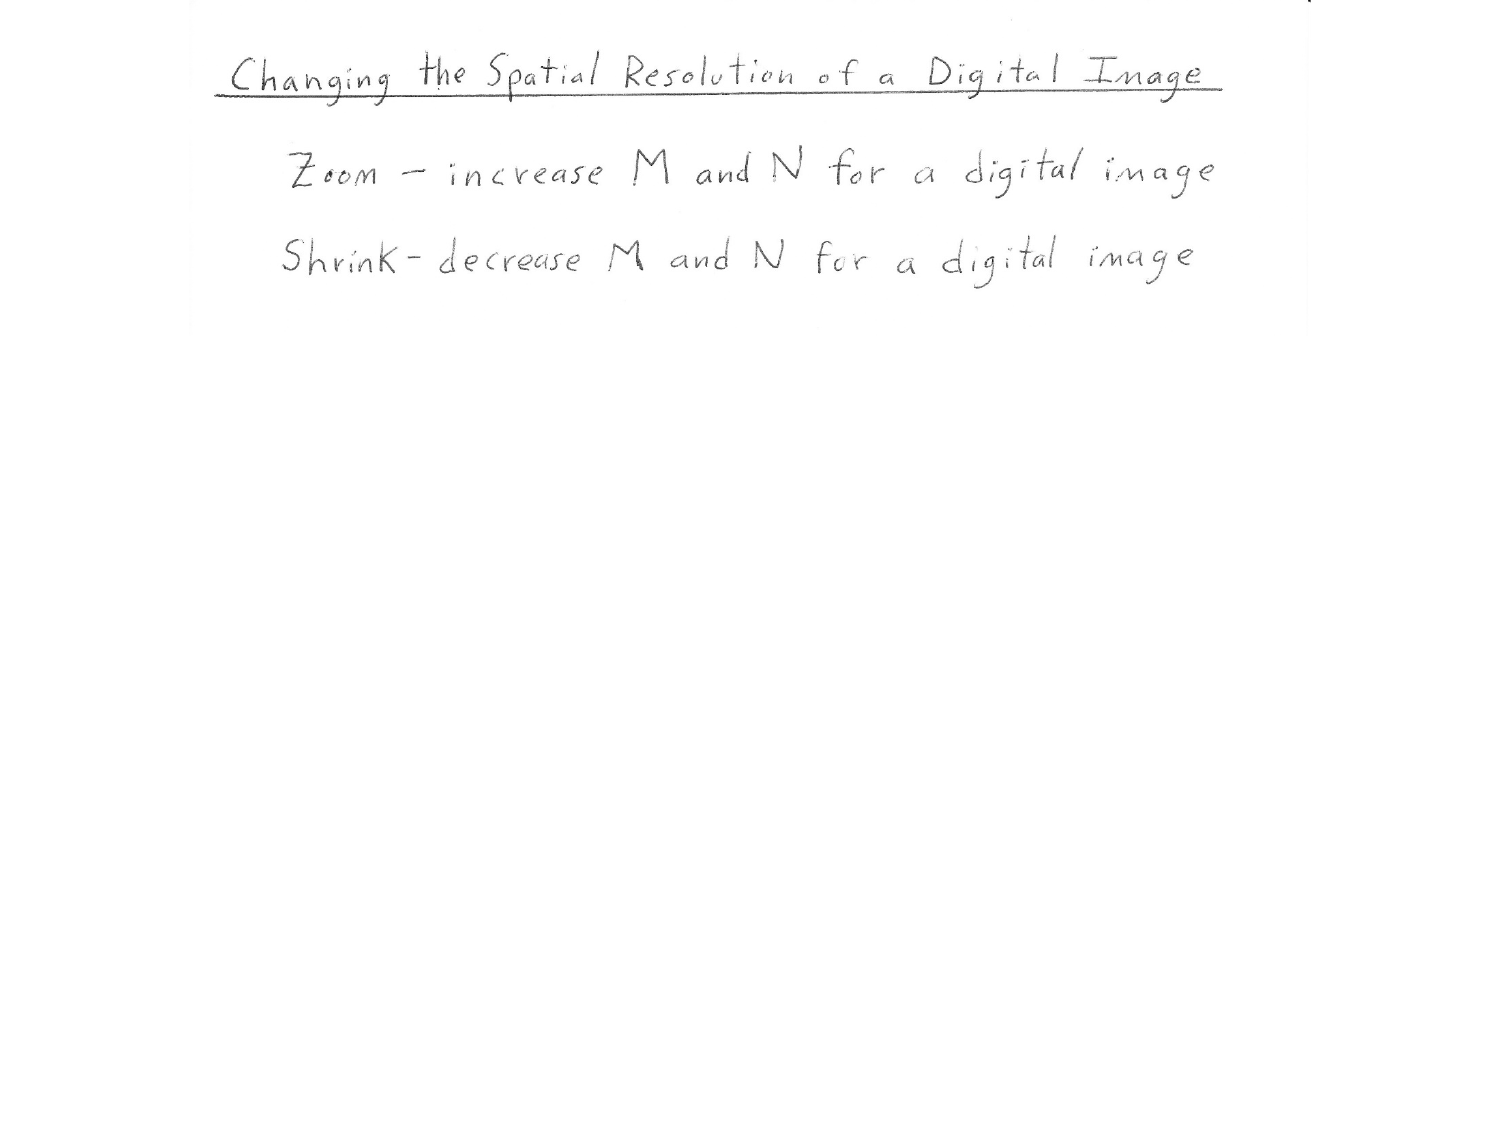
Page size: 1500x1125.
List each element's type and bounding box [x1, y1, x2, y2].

picture [189, 0, 1311, 336]
